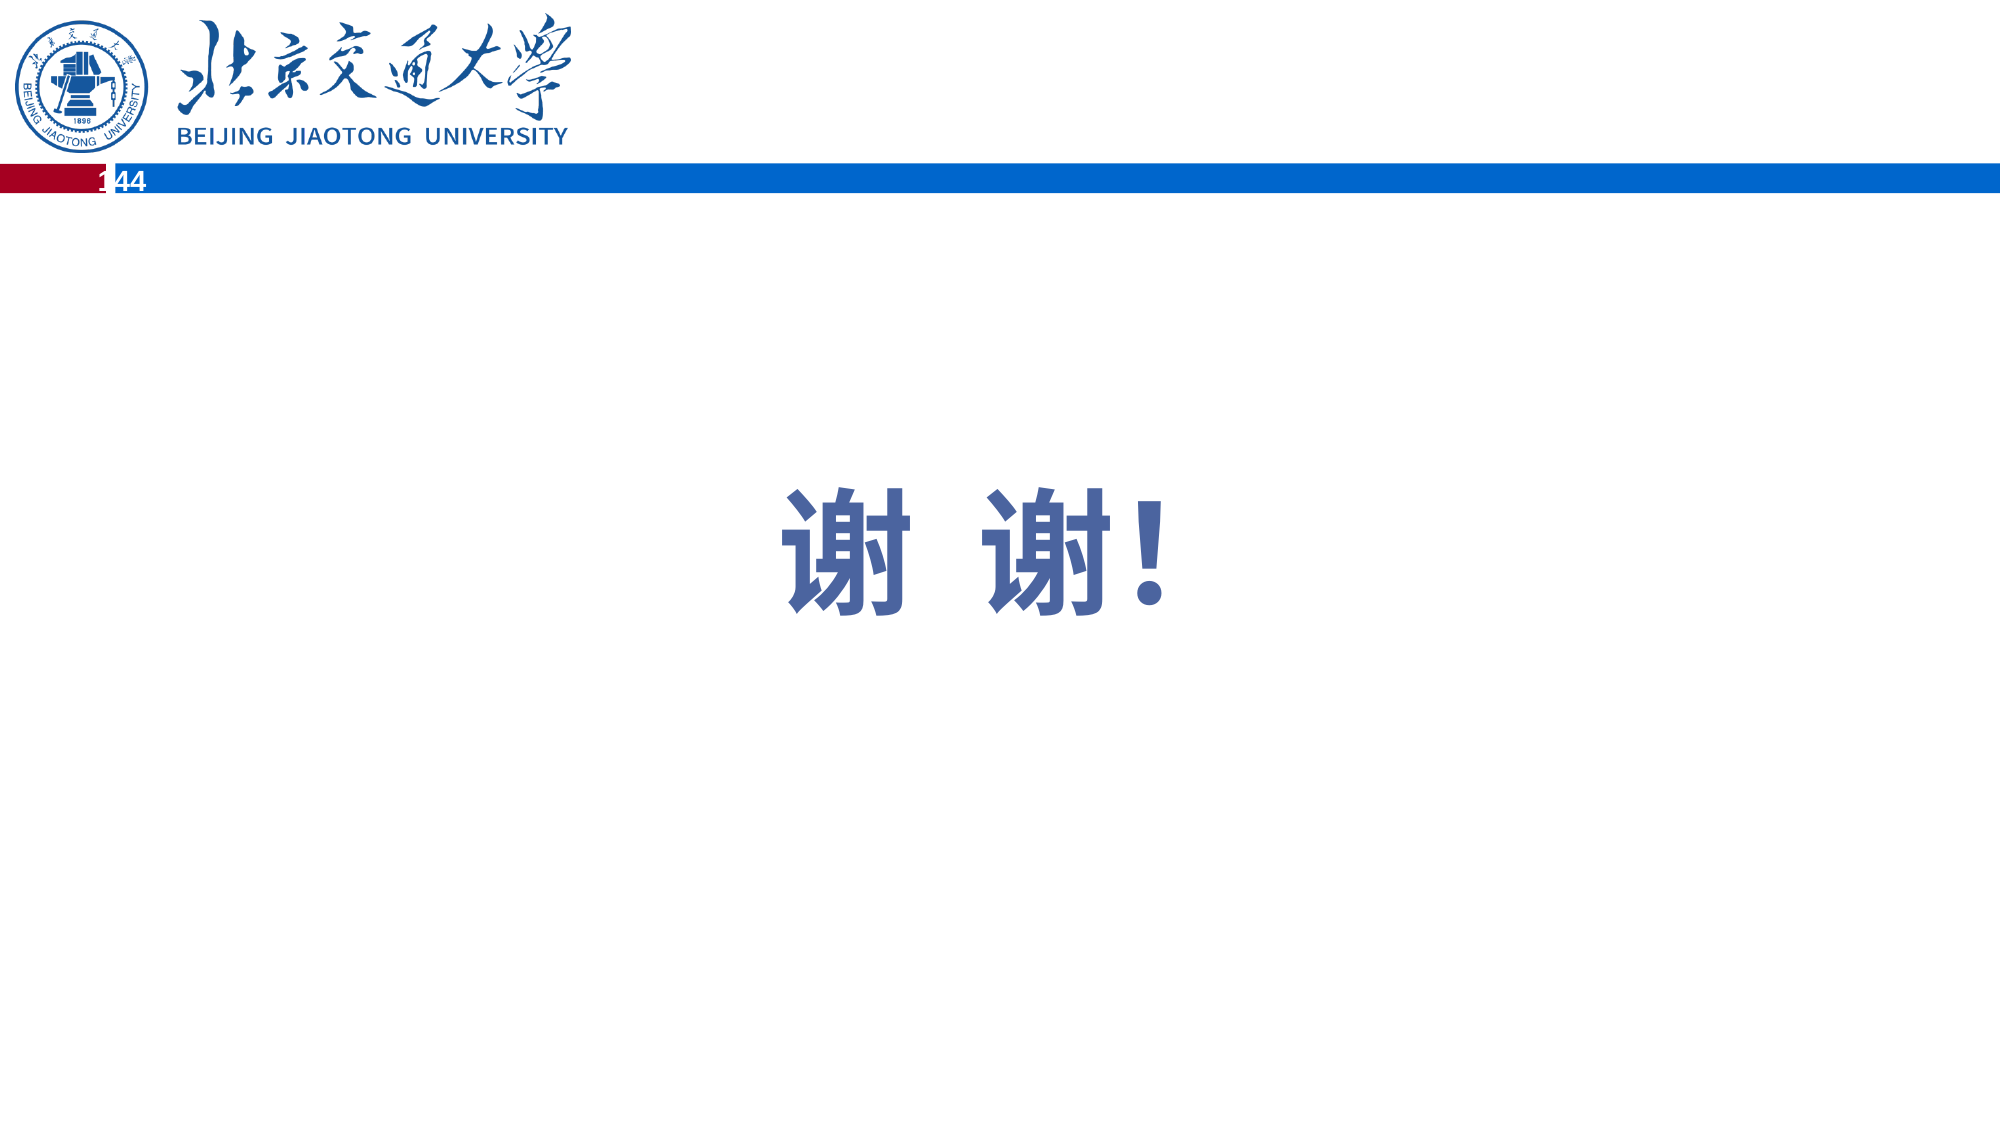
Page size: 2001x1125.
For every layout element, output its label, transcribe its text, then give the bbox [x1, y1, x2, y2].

text_box 谢 谢！ [763, 459, 1268, 640]
picture [15, 12, 572, 154]
